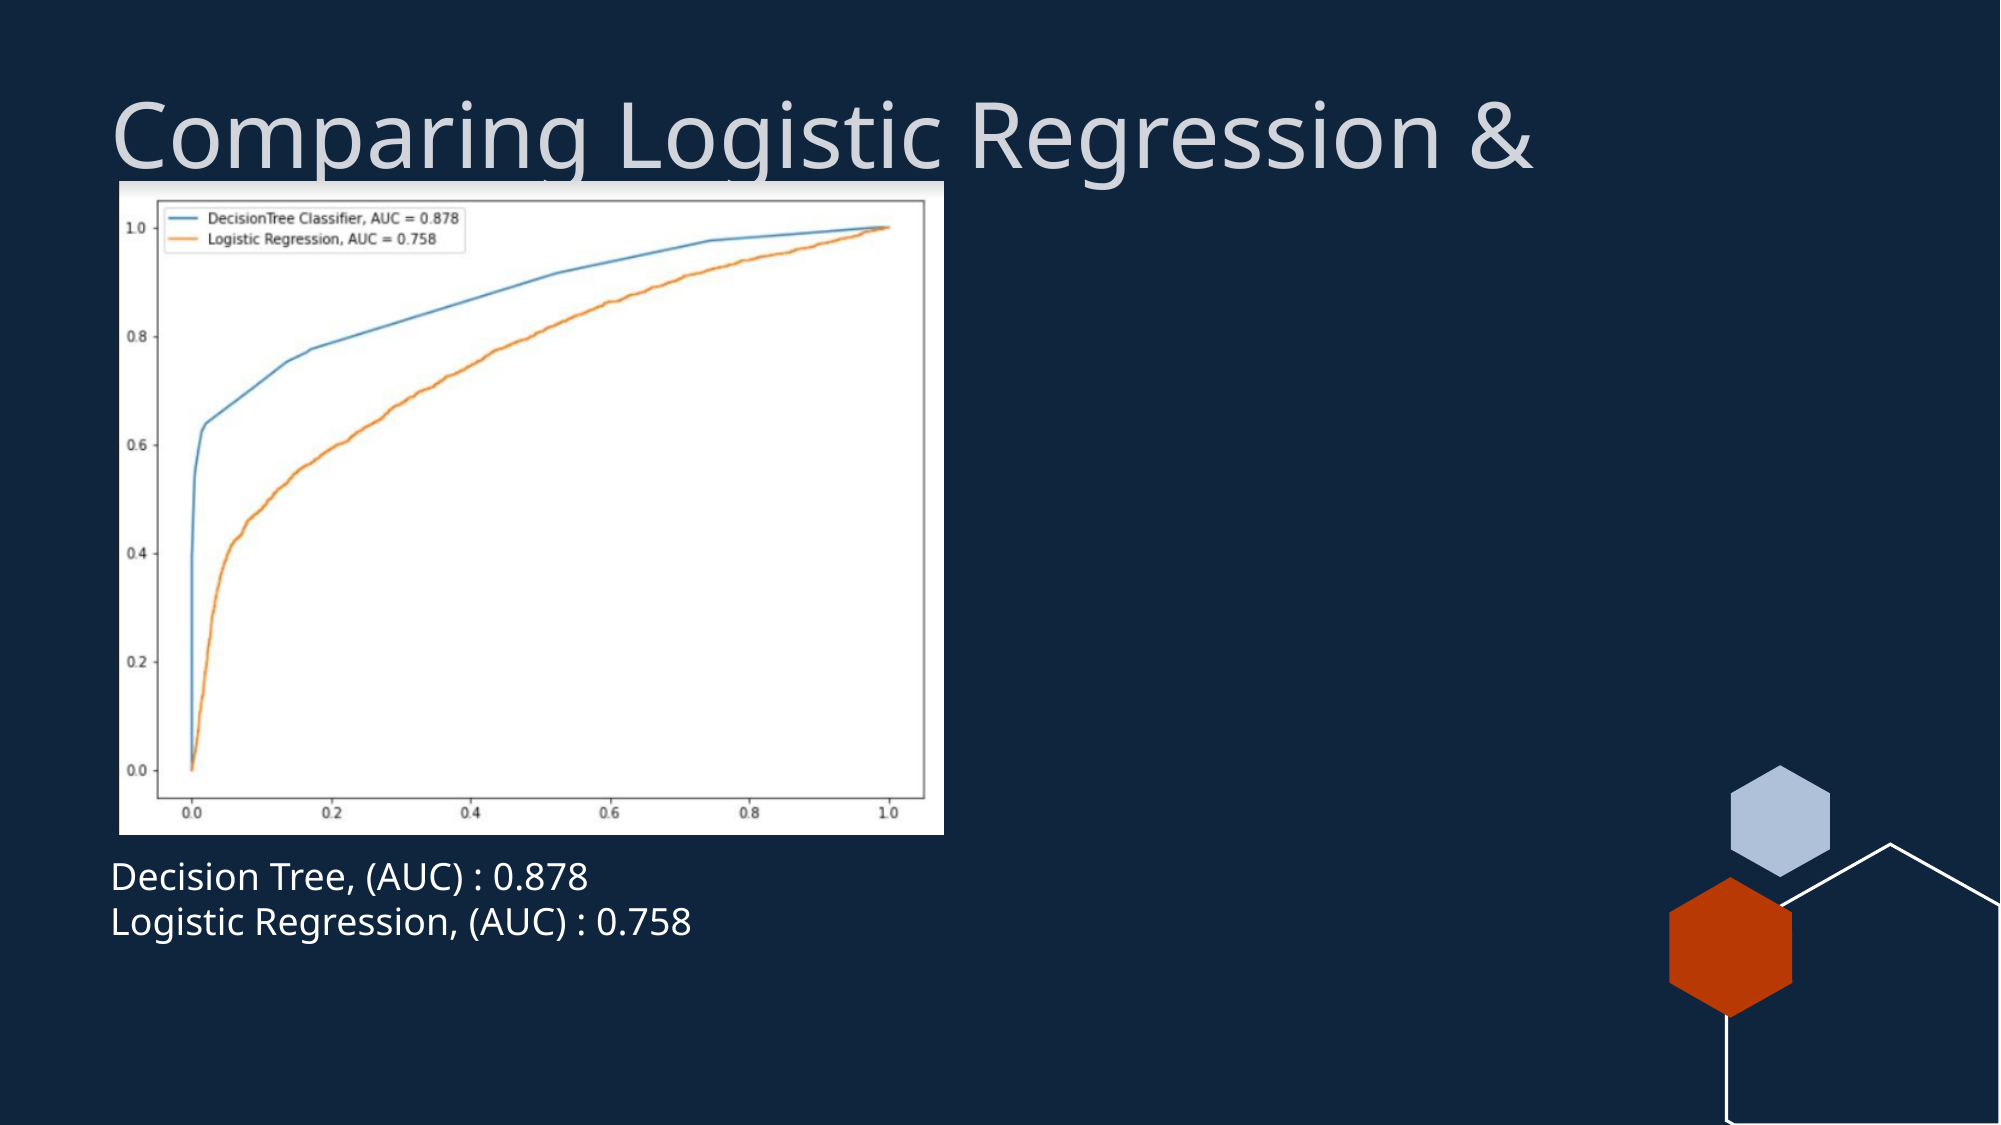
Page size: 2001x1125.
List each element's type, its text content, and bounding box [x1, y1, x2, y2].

title Comparing Logistic Regression & Decision Tree [95, 82, 1882, 182]
picture [118, 181, 944, 835]
text_box Decision Tree, (AUC) : 0.878 Logistic Regression, (AUC) : 0.758 [95, 845, 896, 951]
